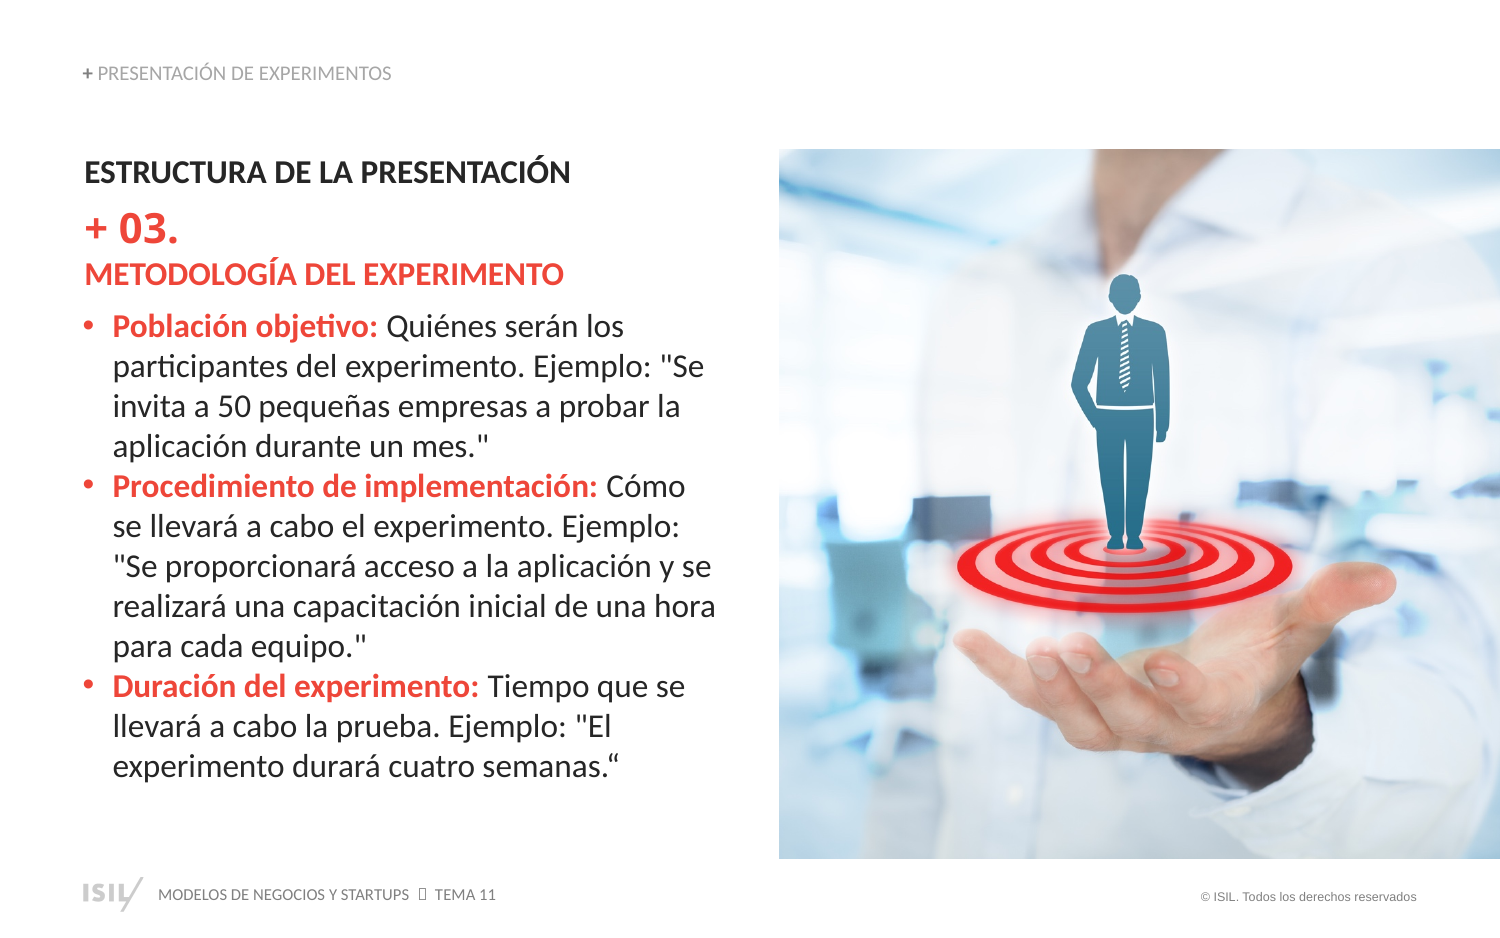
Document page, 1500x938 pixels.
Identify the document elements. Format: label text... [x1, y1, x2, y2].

picture [779, 149, 1500, 859]
text_box + PRESENTACIÓN DE EXPERIMENTOS [82, 61, 721, 85]
text_box ESTRUCTURA DE LA PRESENTACIÓN + 03. METODOLOGÍA DEL EXPERIMENTO Población objetivo: Quiénes serán los participantes del experimento. Ejemplo: "Se invita a 50 pequeñas empresas a probar la aplicación durante un mes." Procedimiento de implementación: Cómo se llevará a cabo el experimento. Ejemplo: "Se proporcionará acceso a la aplicación y se realizará una capacitación inicial de una hora para cada equipo." Duración del experimento: Tiempo que se llevará a cabo la prueba. Ejemplo: "El experimento durará cuatro semanas.“ [82, 149, 721, 784]
